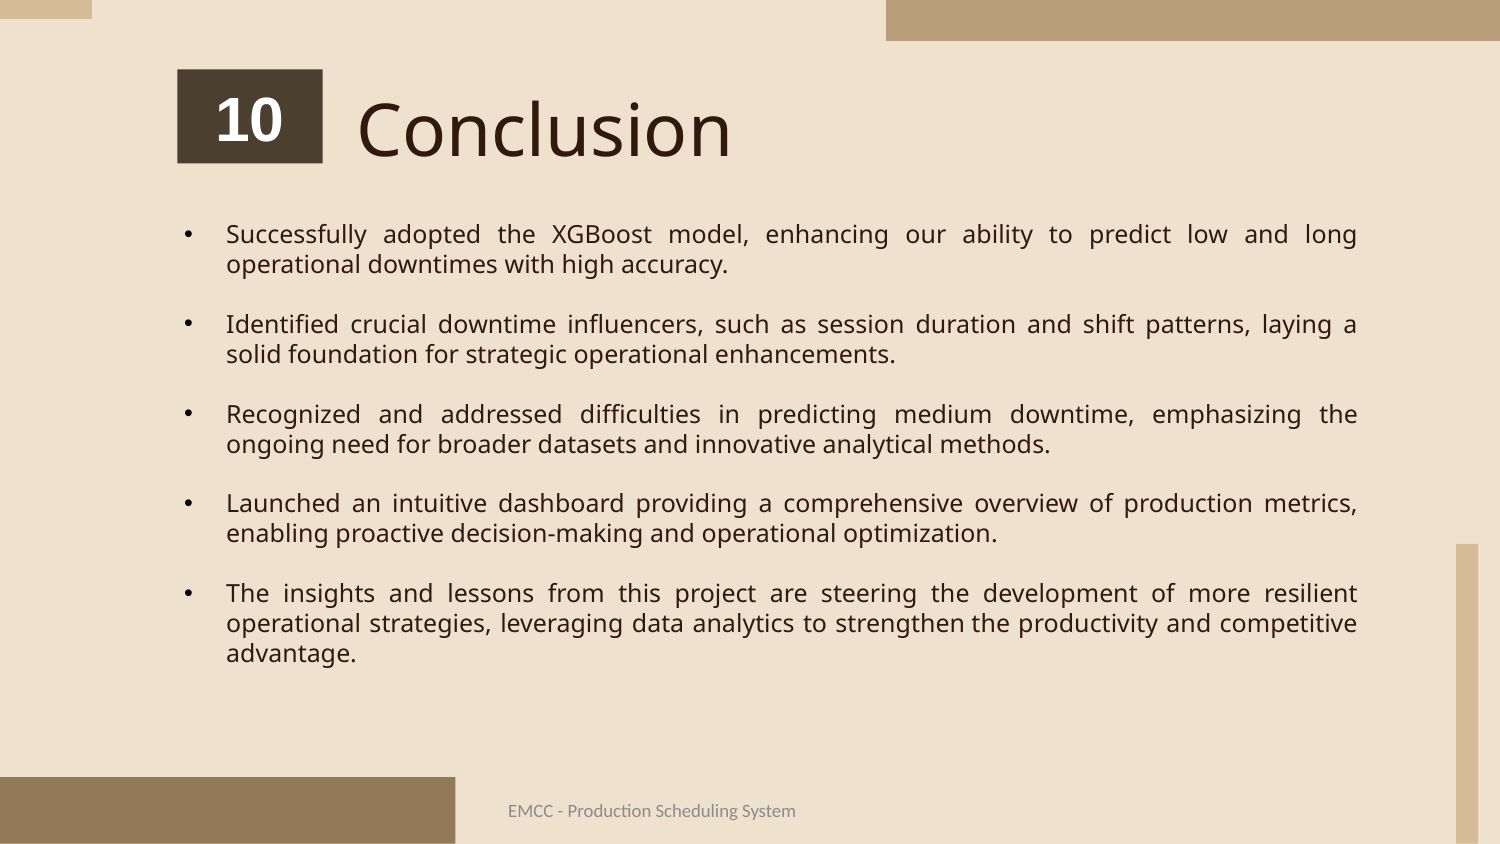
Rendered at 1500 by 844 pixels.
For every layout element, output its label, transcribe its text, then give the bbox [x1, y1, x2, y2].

title Conclusion [340, 69, 1500, 163]
text_box EMCC - Production Scheduling System [496, 787, 1004, 833]
text_box Successfully adopted the XGBoost model, enhancing our ability to predict low and long operational downtimes with high accuracy. Identified crucial downtime influencers, such as session duration and shift patterns, laying a solid foundation for strategic operational enhancements. Recognized and addressed difficulties in predicting medium downtime, emphasizing the ongoing need for broader datasets and innovative analytical methods. Launched an intuitive dashboard providing a comprehensive overview of production metrics, enabling proactive decision-making and operational optimization. The insights and lessons from this project are steering the development of more resilient operational strategies, leveraging data analytics to strengthen the productivity and competitive advantage. [112, 211, 1375, 676]
text_box 10 [177, 69, 323, 164]
